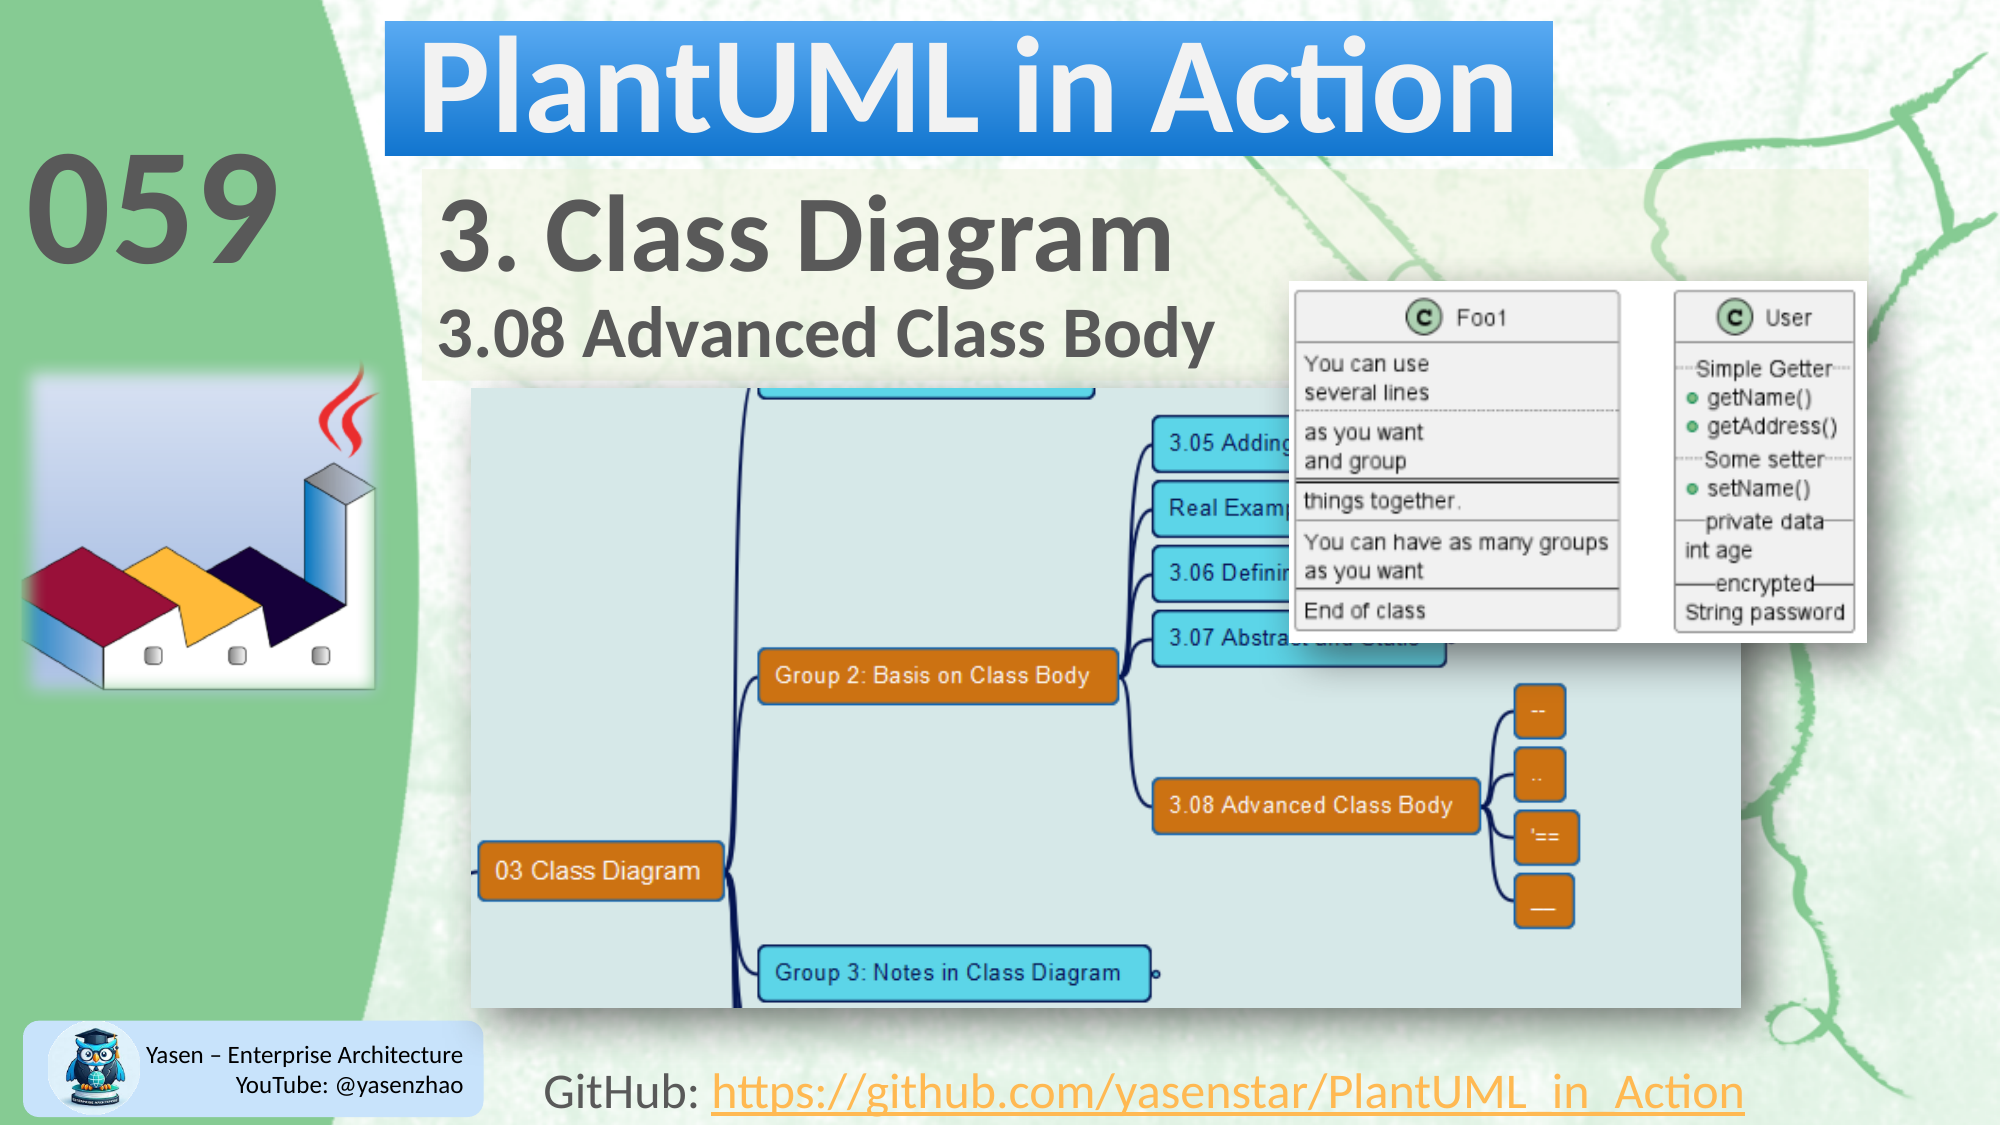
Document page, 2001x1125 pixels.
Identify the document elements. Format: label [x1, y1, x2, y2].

text_box [22, 1020, 484, 1118]
picture [0, 0, 2000, 1125]
